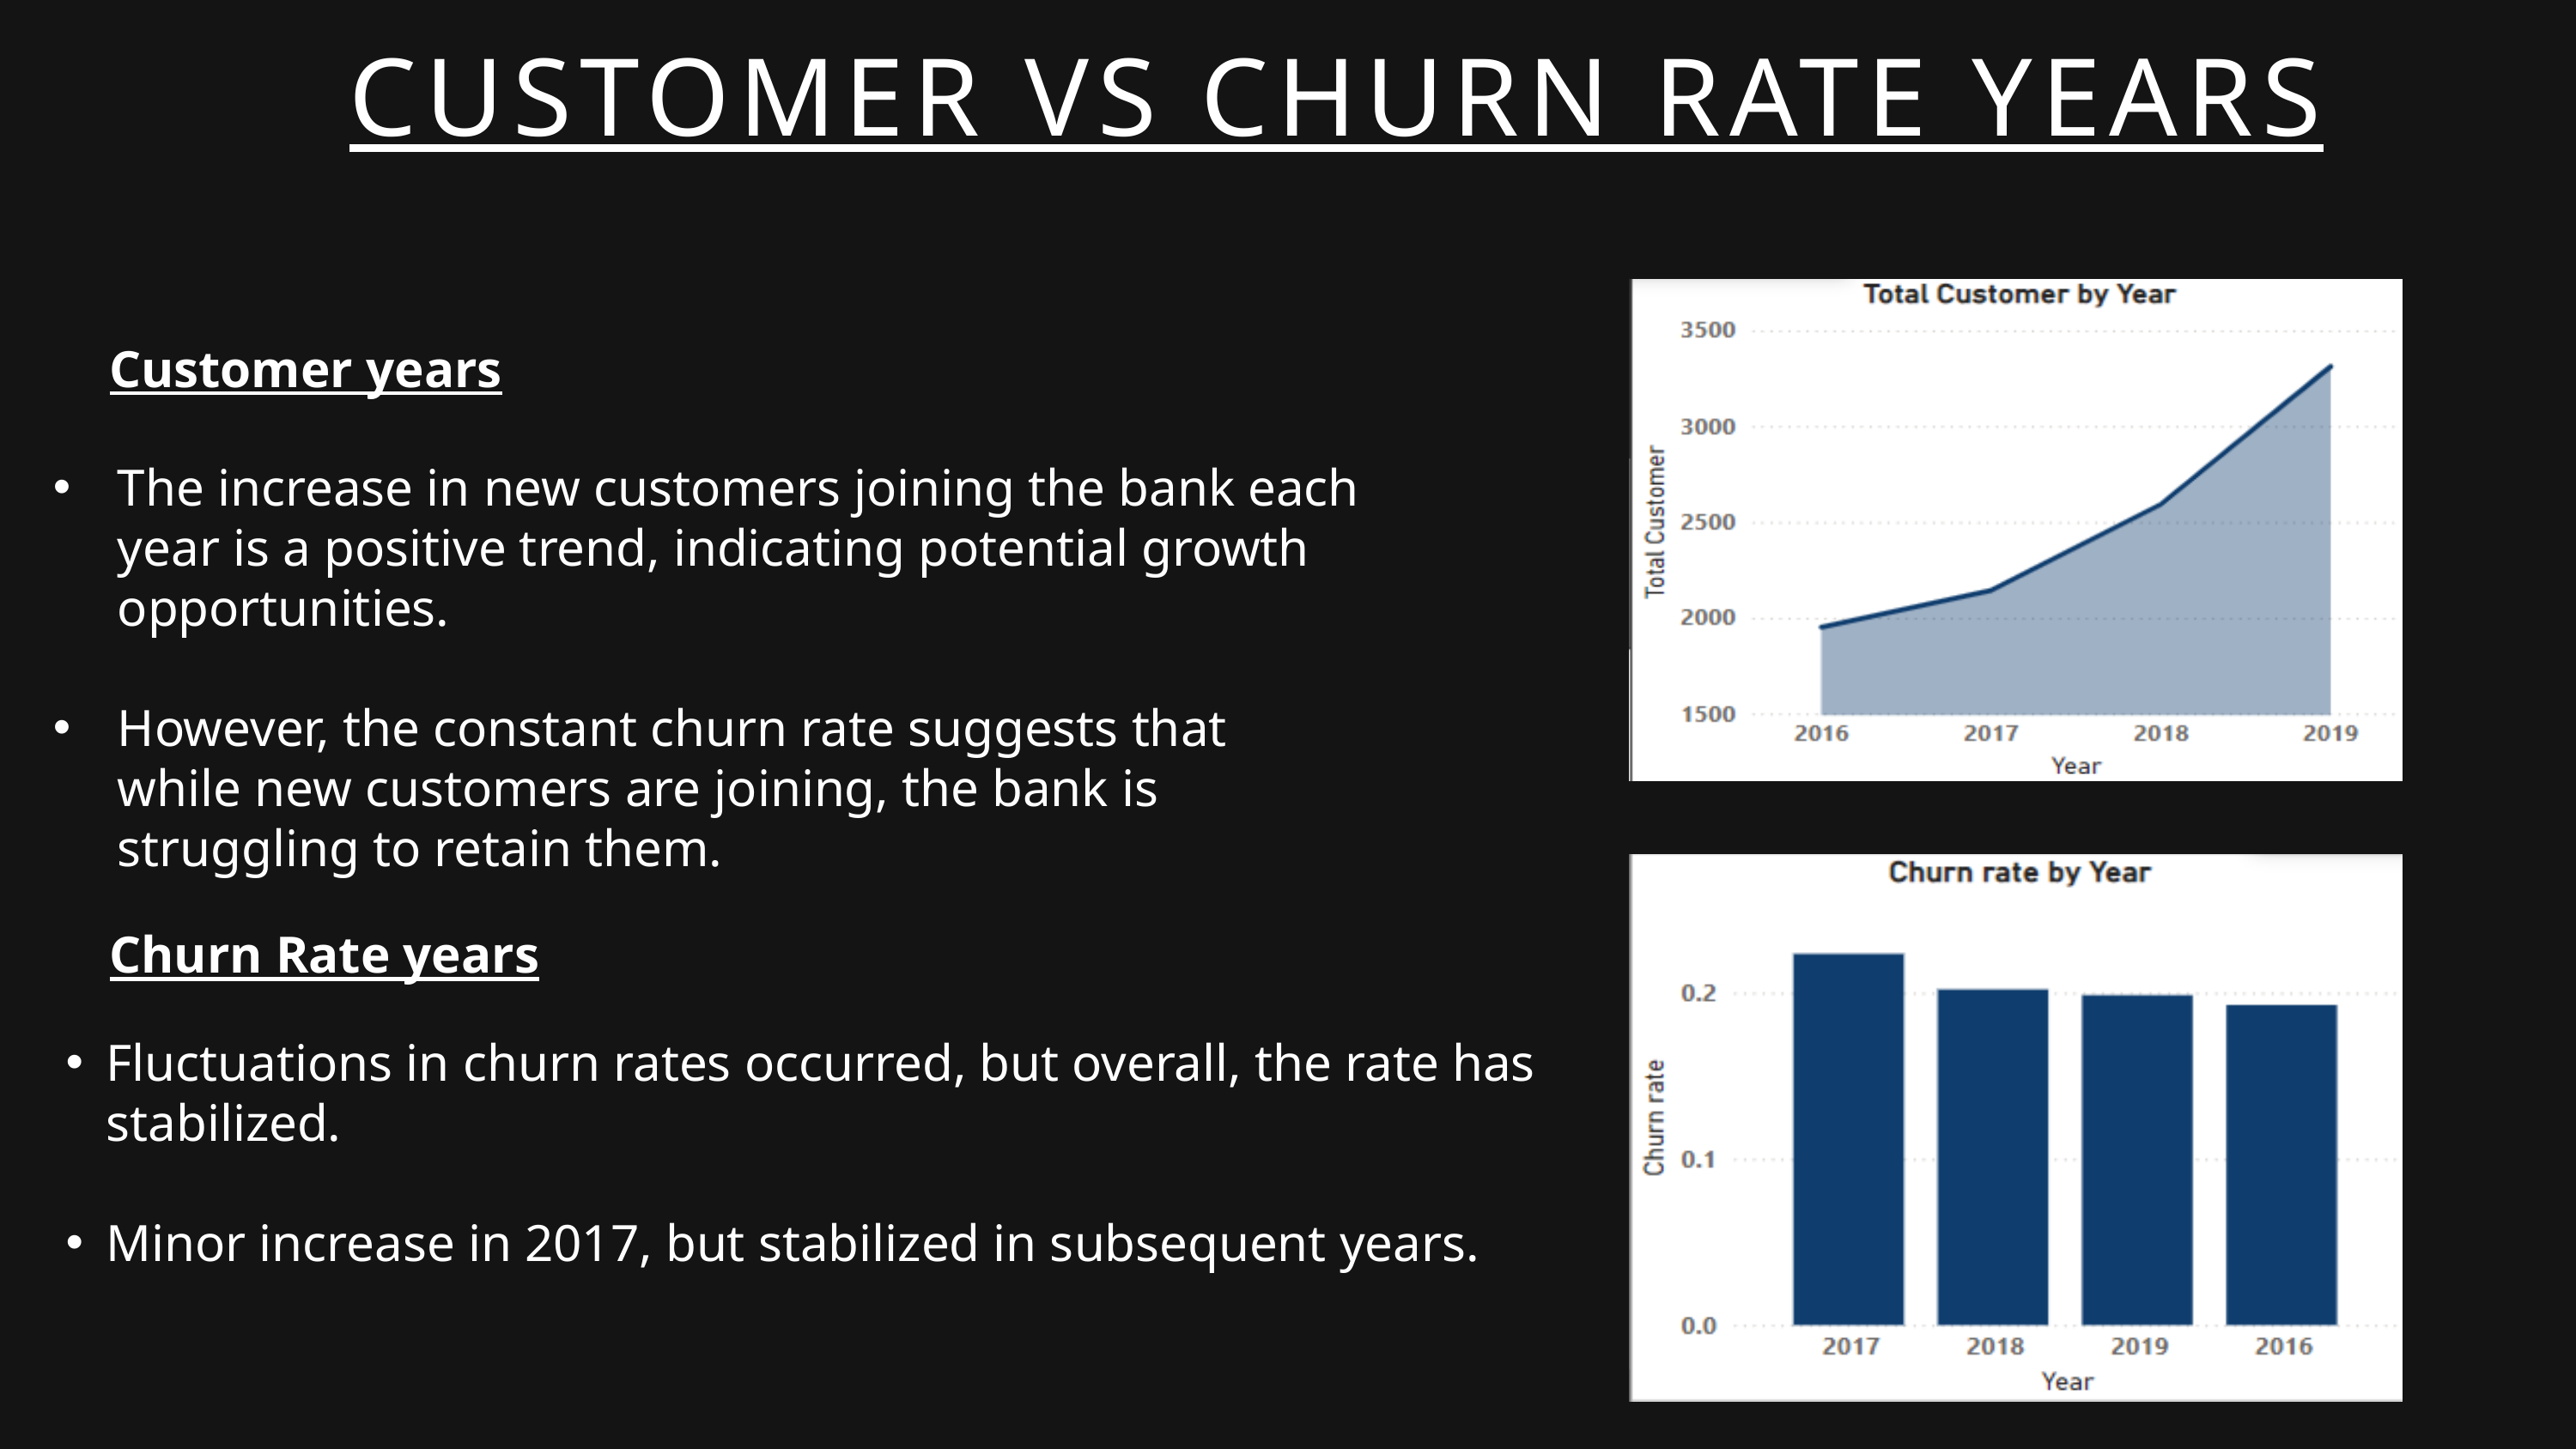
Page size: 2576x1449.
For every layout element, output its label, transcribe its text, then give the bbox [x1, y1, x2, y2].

text_box CUSTOMER VS CHURN RATE YEARS [75, 58, 2576, 158]
text_box Fluctuations in churn rates occurred, but overall, the rate has stabilized. Minor increase in 2017, but stabilized in subsequent years. [52, 1024, 1600, 1278]
picture [1628, 279, 2403, 781]
text_box The increase in new customers joining the bank each year is a positive trend, indicating potential growth opportunities. However, the constant churn rate suggests that while new customers are joining, the bank is struggling to retain them. [52, 456, 1364, 877]
text_box Churn Rate years [96, 923, 805, 1003]
text_box Customer years [96, 337, 891, 414]
picture [1628, 854, 2403, 1402]
